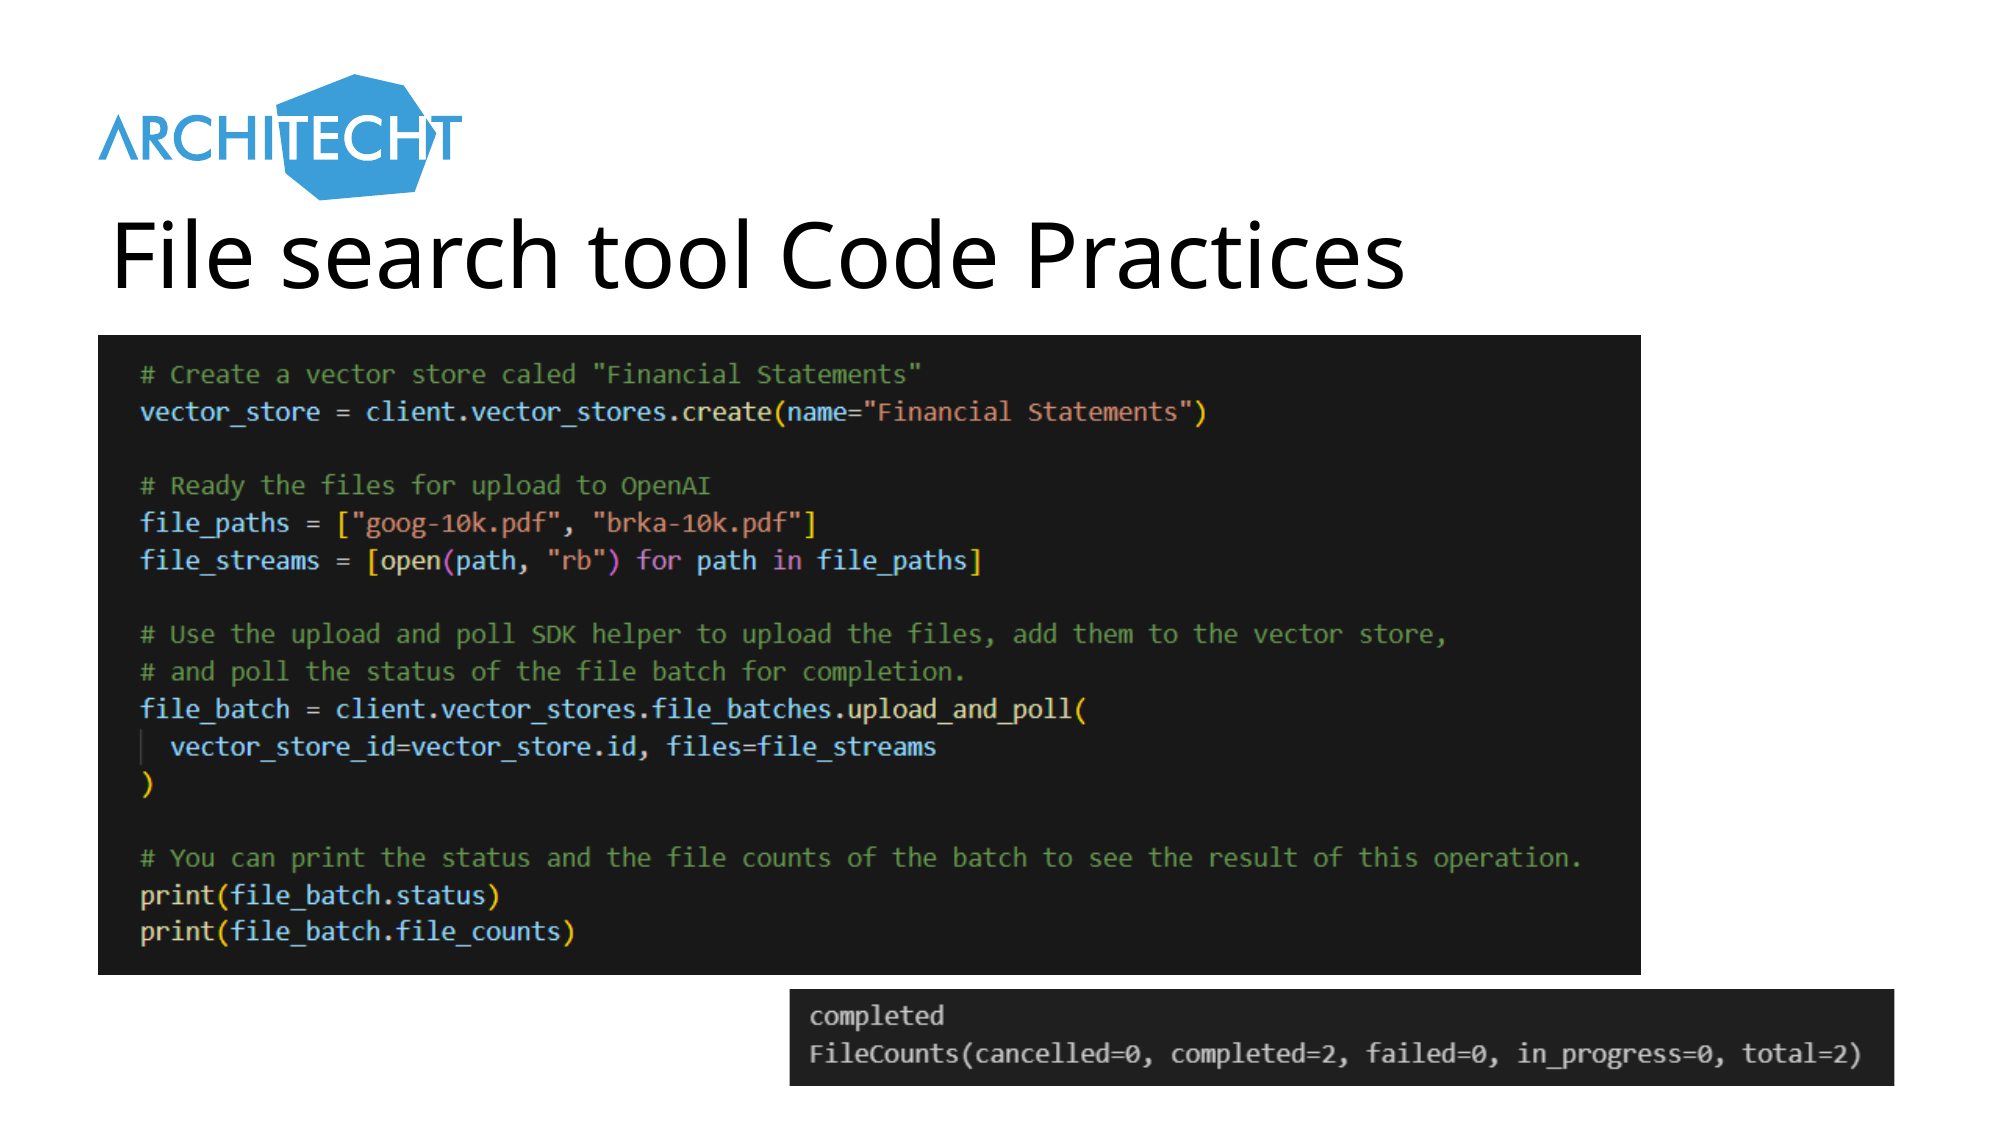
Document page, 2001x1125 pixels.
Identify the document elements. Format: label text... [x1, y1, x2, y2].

title File search tool Code Practices [94, 149, 1820, 368]
picture [98, 335, 1641, 976]
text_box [98, 74, 462, 201]
picture [789, 989, 1895, 1086]
